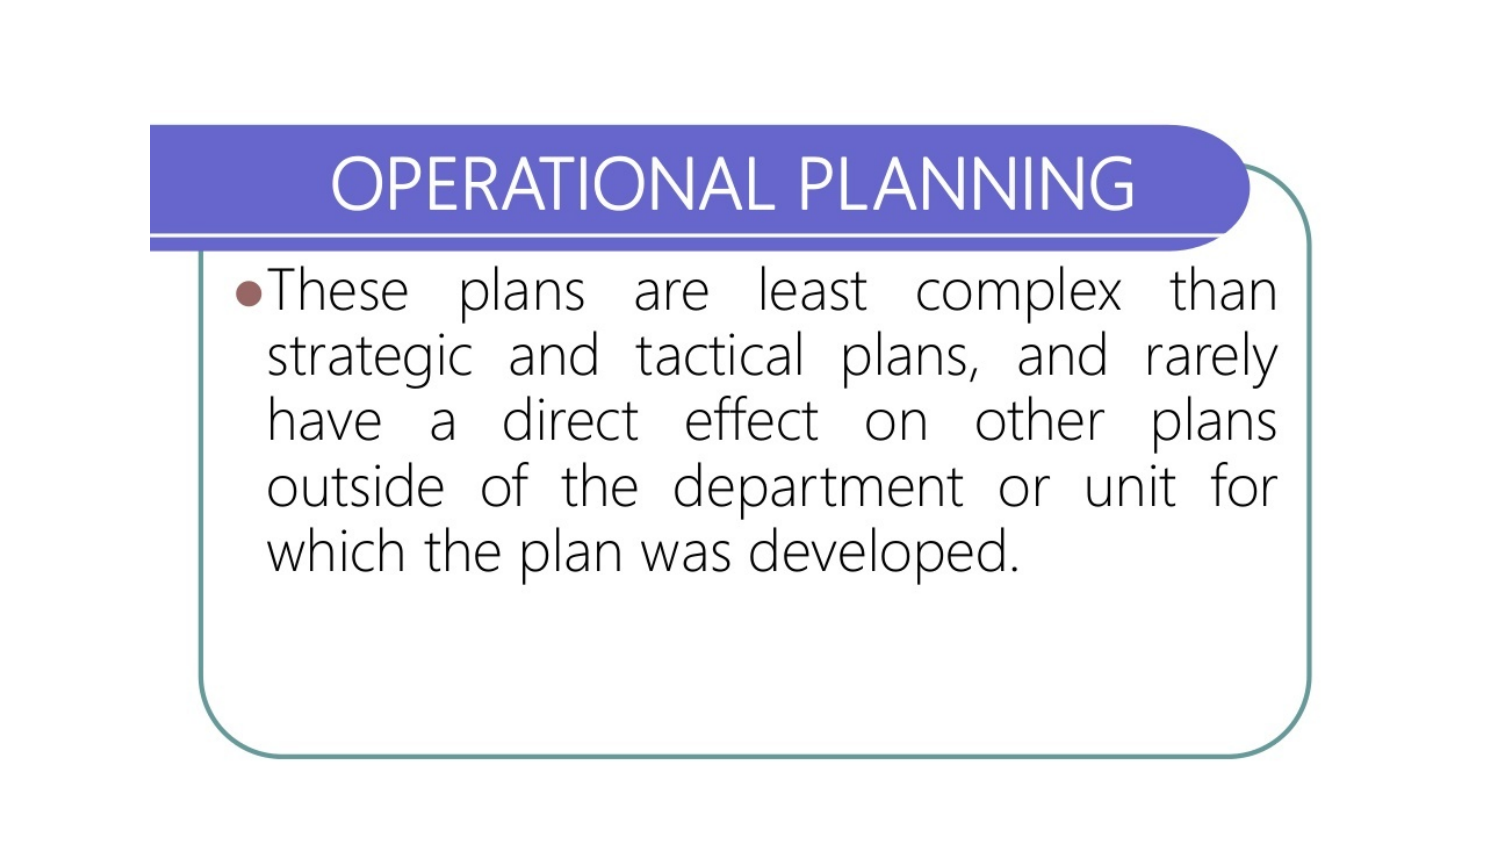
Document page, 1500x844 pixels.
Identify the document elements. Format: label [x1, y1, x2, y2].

picture [149, 109, 1339, 779]
